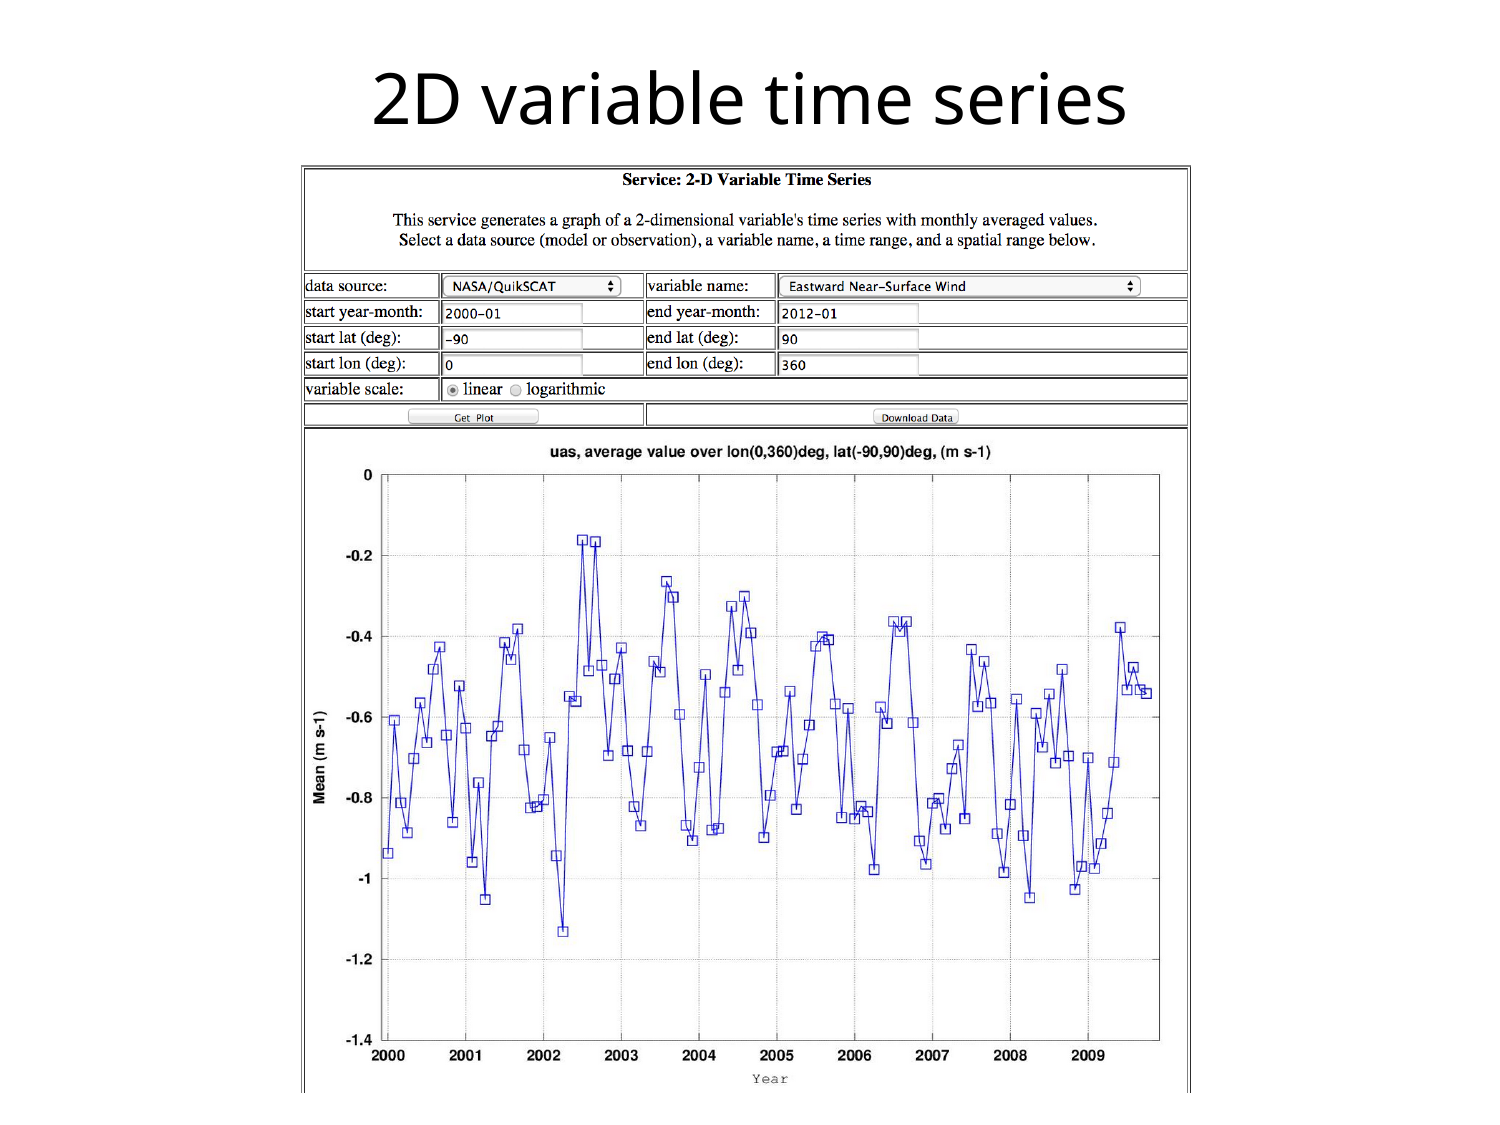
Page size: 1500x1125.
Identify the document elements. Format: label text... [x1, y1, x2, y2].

title 2D variable time series [75, 2, 1425, 191]
picture [299, 152, 1199, 1093]
